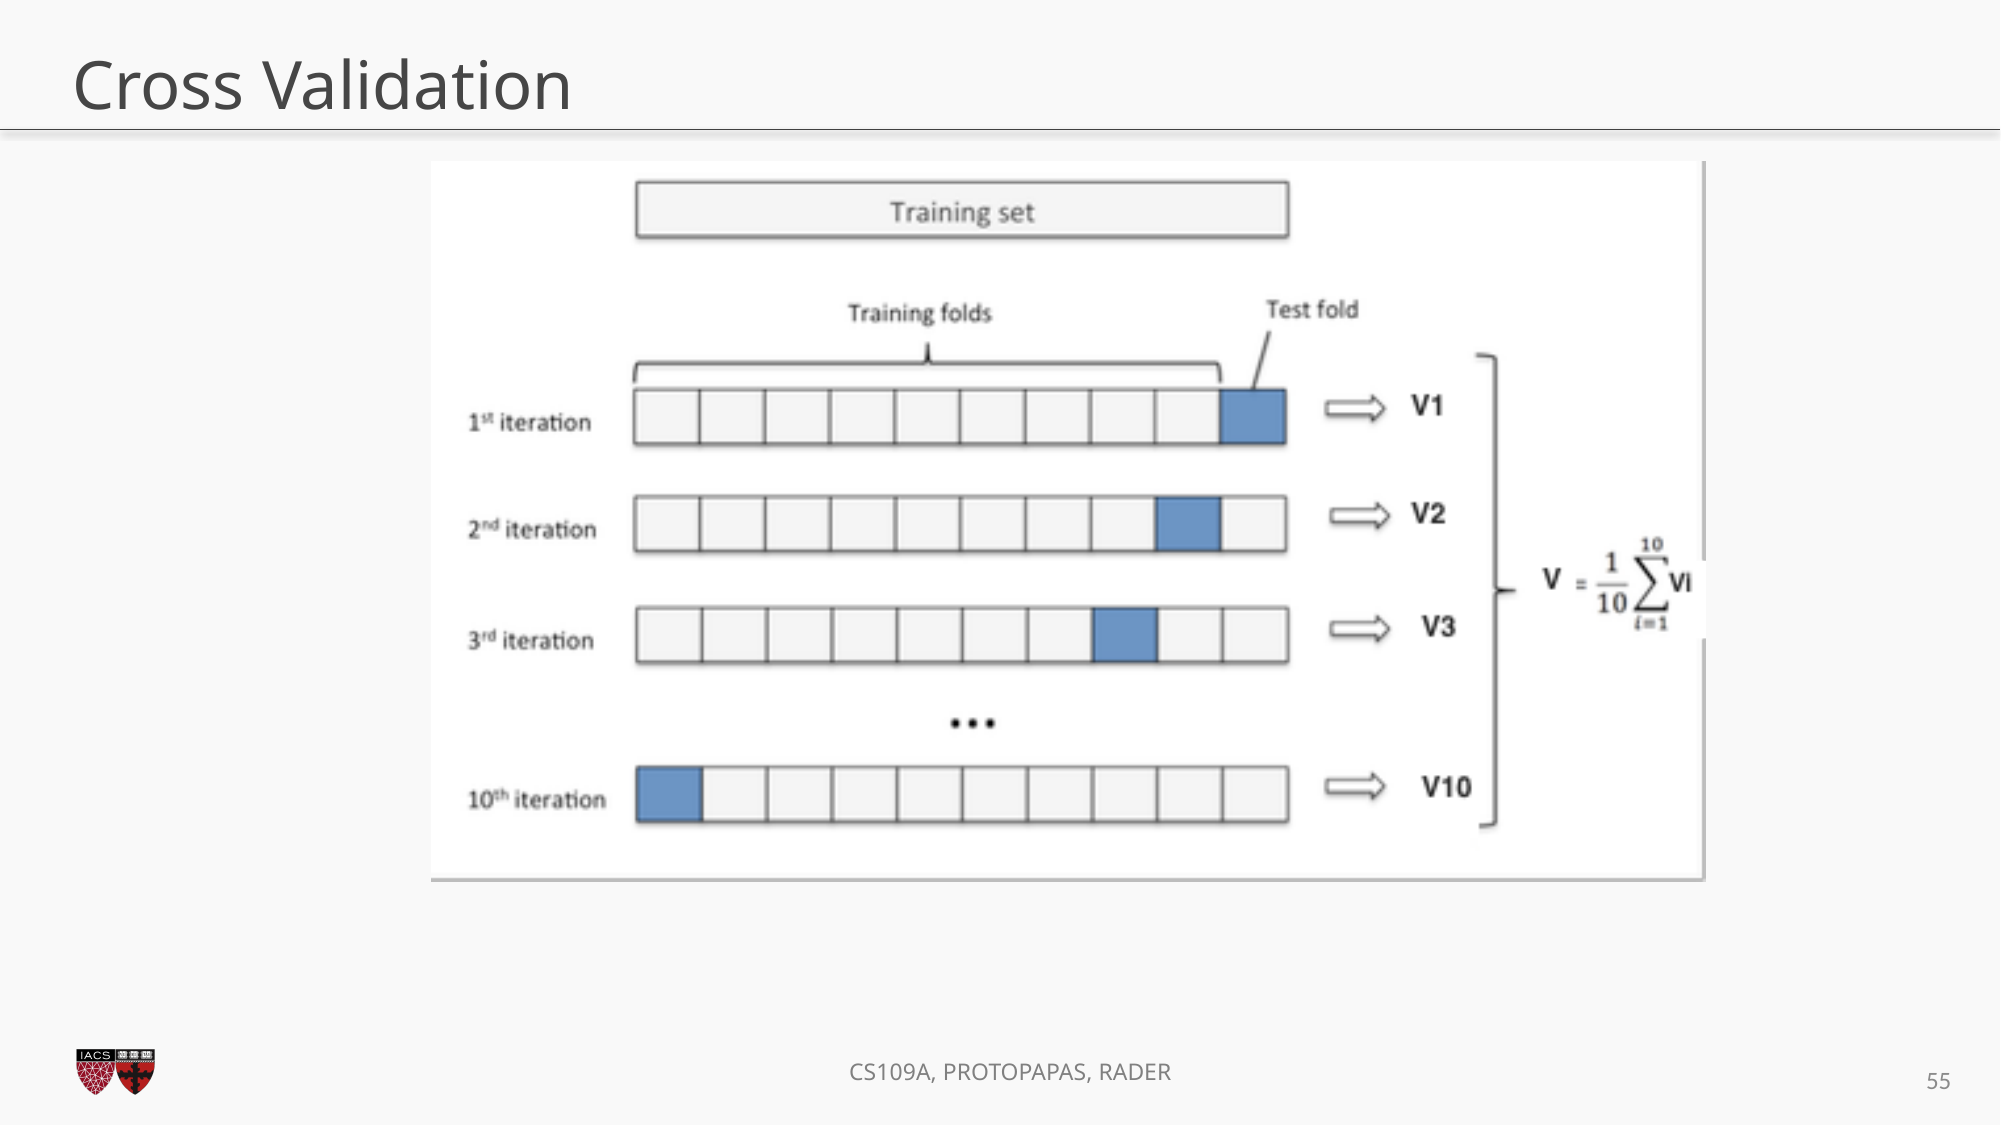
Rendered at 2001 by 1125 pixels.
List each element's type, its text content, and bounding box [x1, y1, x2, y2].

picture [75, 1049, 155, 1095]
slide_number 54 [1500, 1050, 1967, 1110]
picture [430, 161, 1707, 882]
title Cross Validation [57, 35, 1943, 162]
